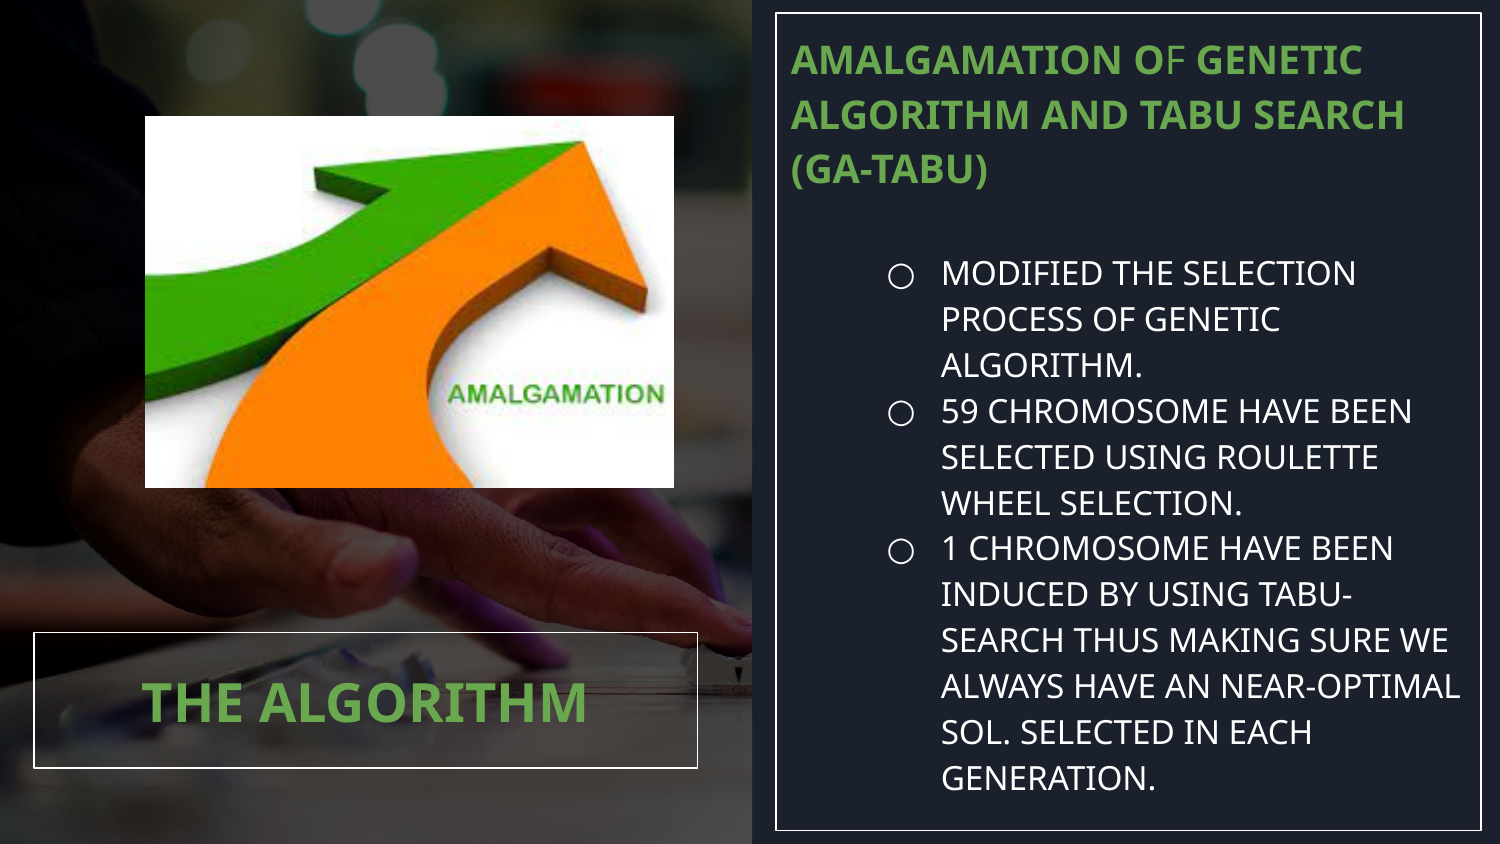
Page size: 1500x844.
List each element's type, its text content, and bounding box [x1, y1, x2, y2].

list AMALGAMATION OF GENETIC ALGORITHM AND TABU SEARCH (GA-TABU) MODIFIED THE SELECTION PROCESS OF GENETIC ALGORITHM. 59 CHROMOSOME HAVE BEEN SELECTED USING ROULETTE WHEEL SELECTION. 1 CHROMOSOME HAVE BEEN INDUCED BY USING TABU-SEARCH THUS MAKING SURE WE ALWAYS HAVE AN NEAR-OPTIMAL SOL. SELECTED IN EACH GENERATION. [775, 12, 1481, 831]
picture [0, 0, 753, 844]
